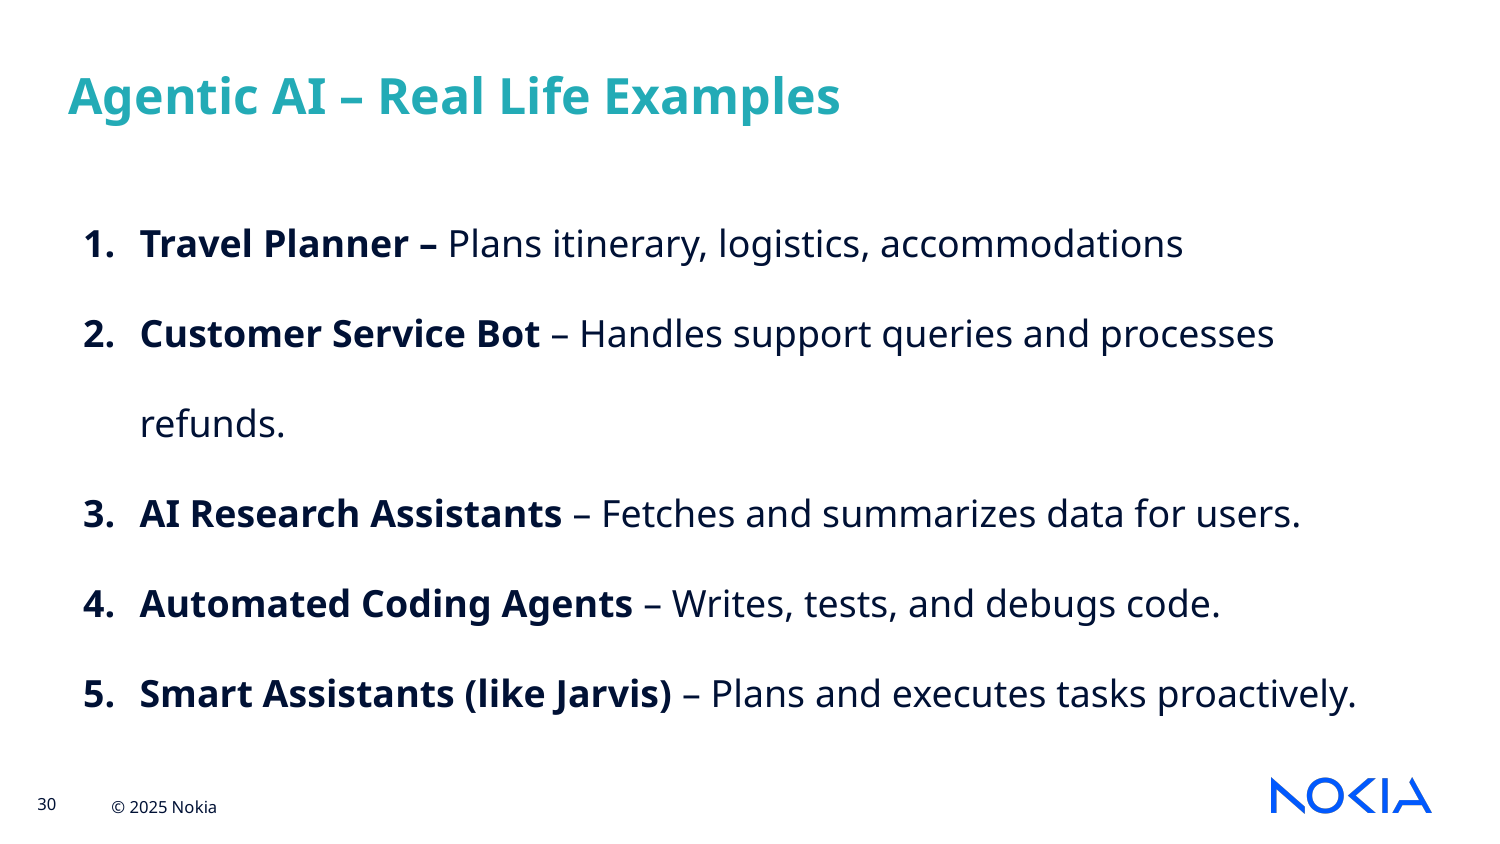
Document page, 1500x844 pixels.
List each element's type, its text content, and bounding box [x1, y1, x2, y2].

text_box Travel Planner – Plans itinerary, logistics, accommodations Customer Service Bot – Handles support queries and processes refunds. AI Research Assistants – Fetches and summarizes data for users. Automated Coding Agents – Writes, tests, and debugs code. Smart Assistants (like Jarvis) – Plans and executes tasks proactively. [68, 167, 1382, 723]
title Agentic AI – Real Life Examples [68, 64, 1432, 122]
picture [1271, 777, 1432, 814]
